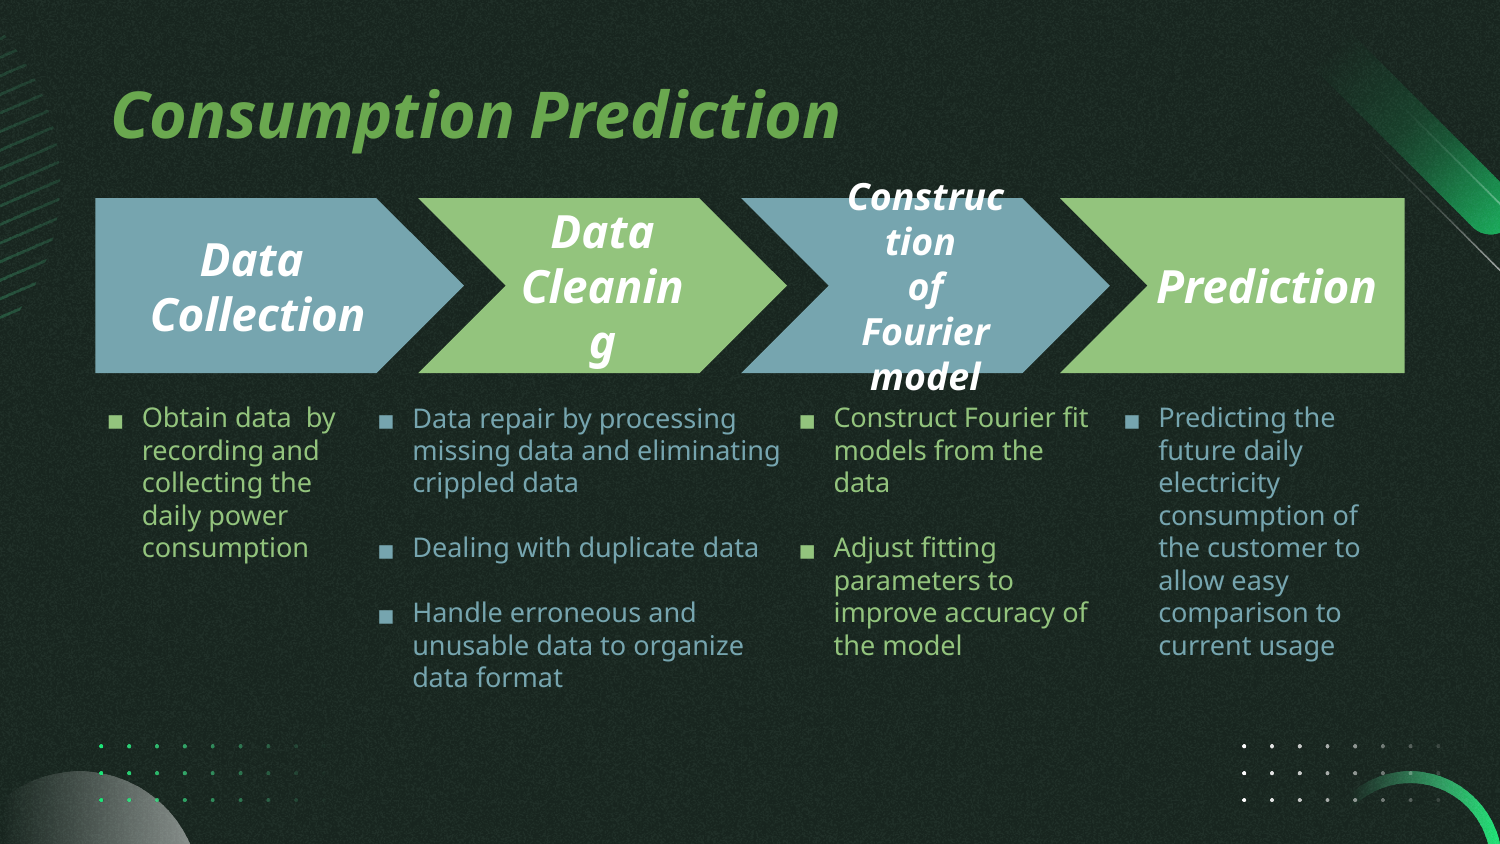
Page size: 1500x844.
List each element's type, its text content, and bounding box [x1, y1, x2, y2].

text_box Construction of Fourier model [741, 198, 1110, 374]
text_box Data Cleaning [418, 198, 787, 374]
text_box Prediction [1060, 198, 1405, 374]
text_box Data Collection [95, 198, 464, 374]
picture [0, 0, 1500, 844]
text_box Obtain data by recording and collecting the daily power consumption [95, 395, 365, 646]
text_box Data repair by processing missing data and eliminating crippled data Dealing with duplicate data Handle erroneous and unusable data to organize data format [365, 395, 801, 803]
text_box Consumption Prediction [95, 59, 925, 167]
text_box Construct Fourier fit models from the data Adjust fitting parameters to improve accuracy of the model [786, 395, 1110, 646]
text_box Predicting the future daily electricity consumption of the customer to allow easy comparison to current usage [1111, 395, 1405, 646]
